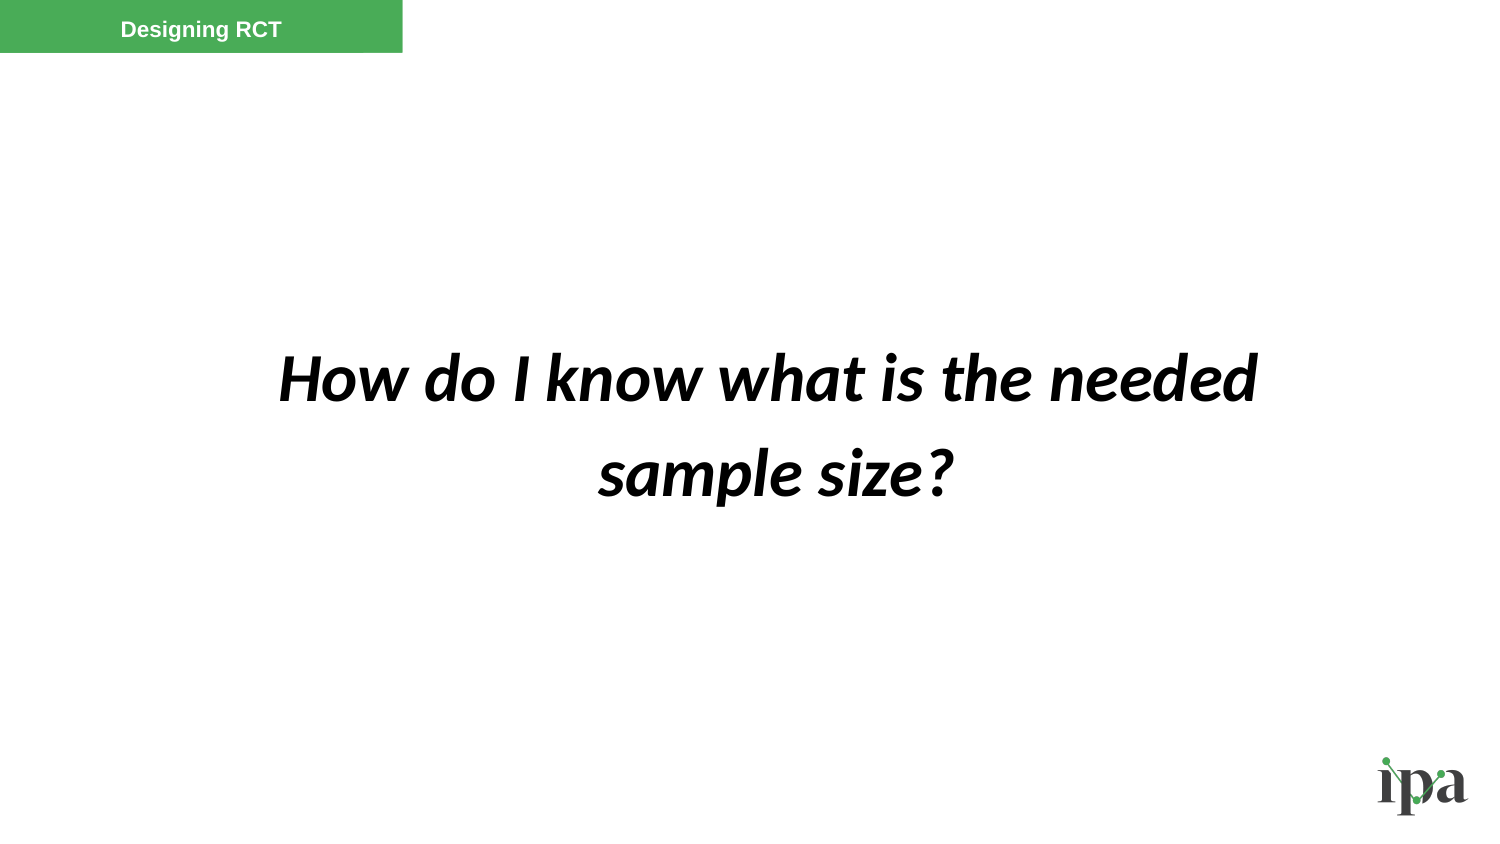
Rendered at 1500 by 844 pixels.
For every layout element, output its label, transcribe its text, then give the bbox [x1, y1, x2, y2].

text_box Designing RCT [0, 0, 403, 53]
picture [1371, 752, 1473, 820]
list How do I know what is the needed sample size? [122, 305, 1416, 609]
